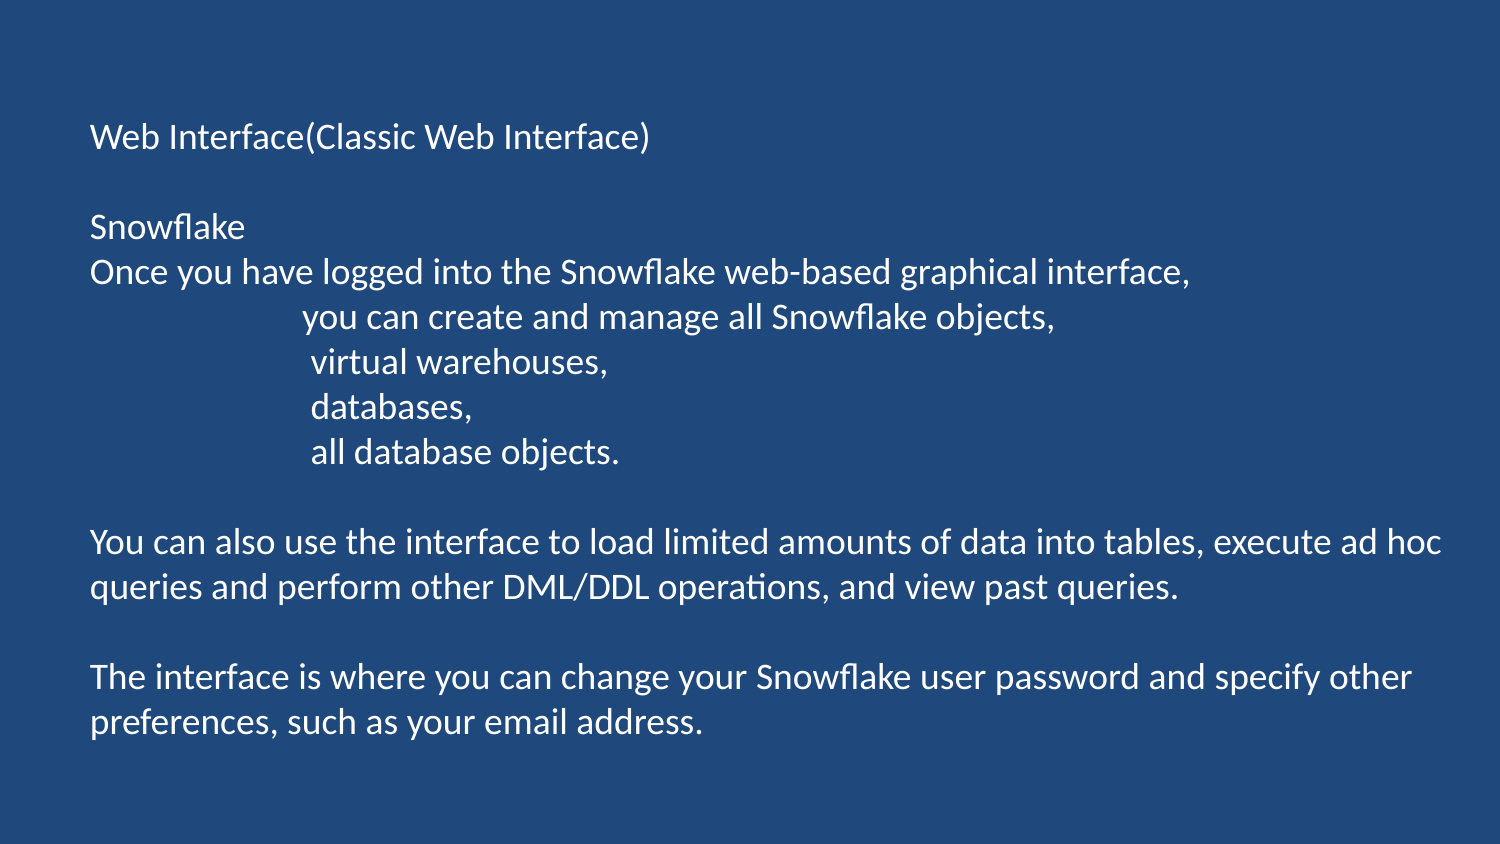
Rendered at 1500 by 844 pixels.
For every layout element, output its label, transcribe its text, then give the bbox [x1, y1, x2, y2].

text_box Web Interface(Classic Web Interface) Snowflake Once you have logged into the Snowflake web-based graphical interface, you can create and manage all Snowflake objects, virtual warehouses, databases, all database objects. You can also use the interface to load limited amounts of data into tables, execute ad hoc queries and perform other DML/DDL operations, and view past queries. The interface is where you can change your Snowflake user password and specify other preferences, such as your email address. [74, 59, 1488, 749]
